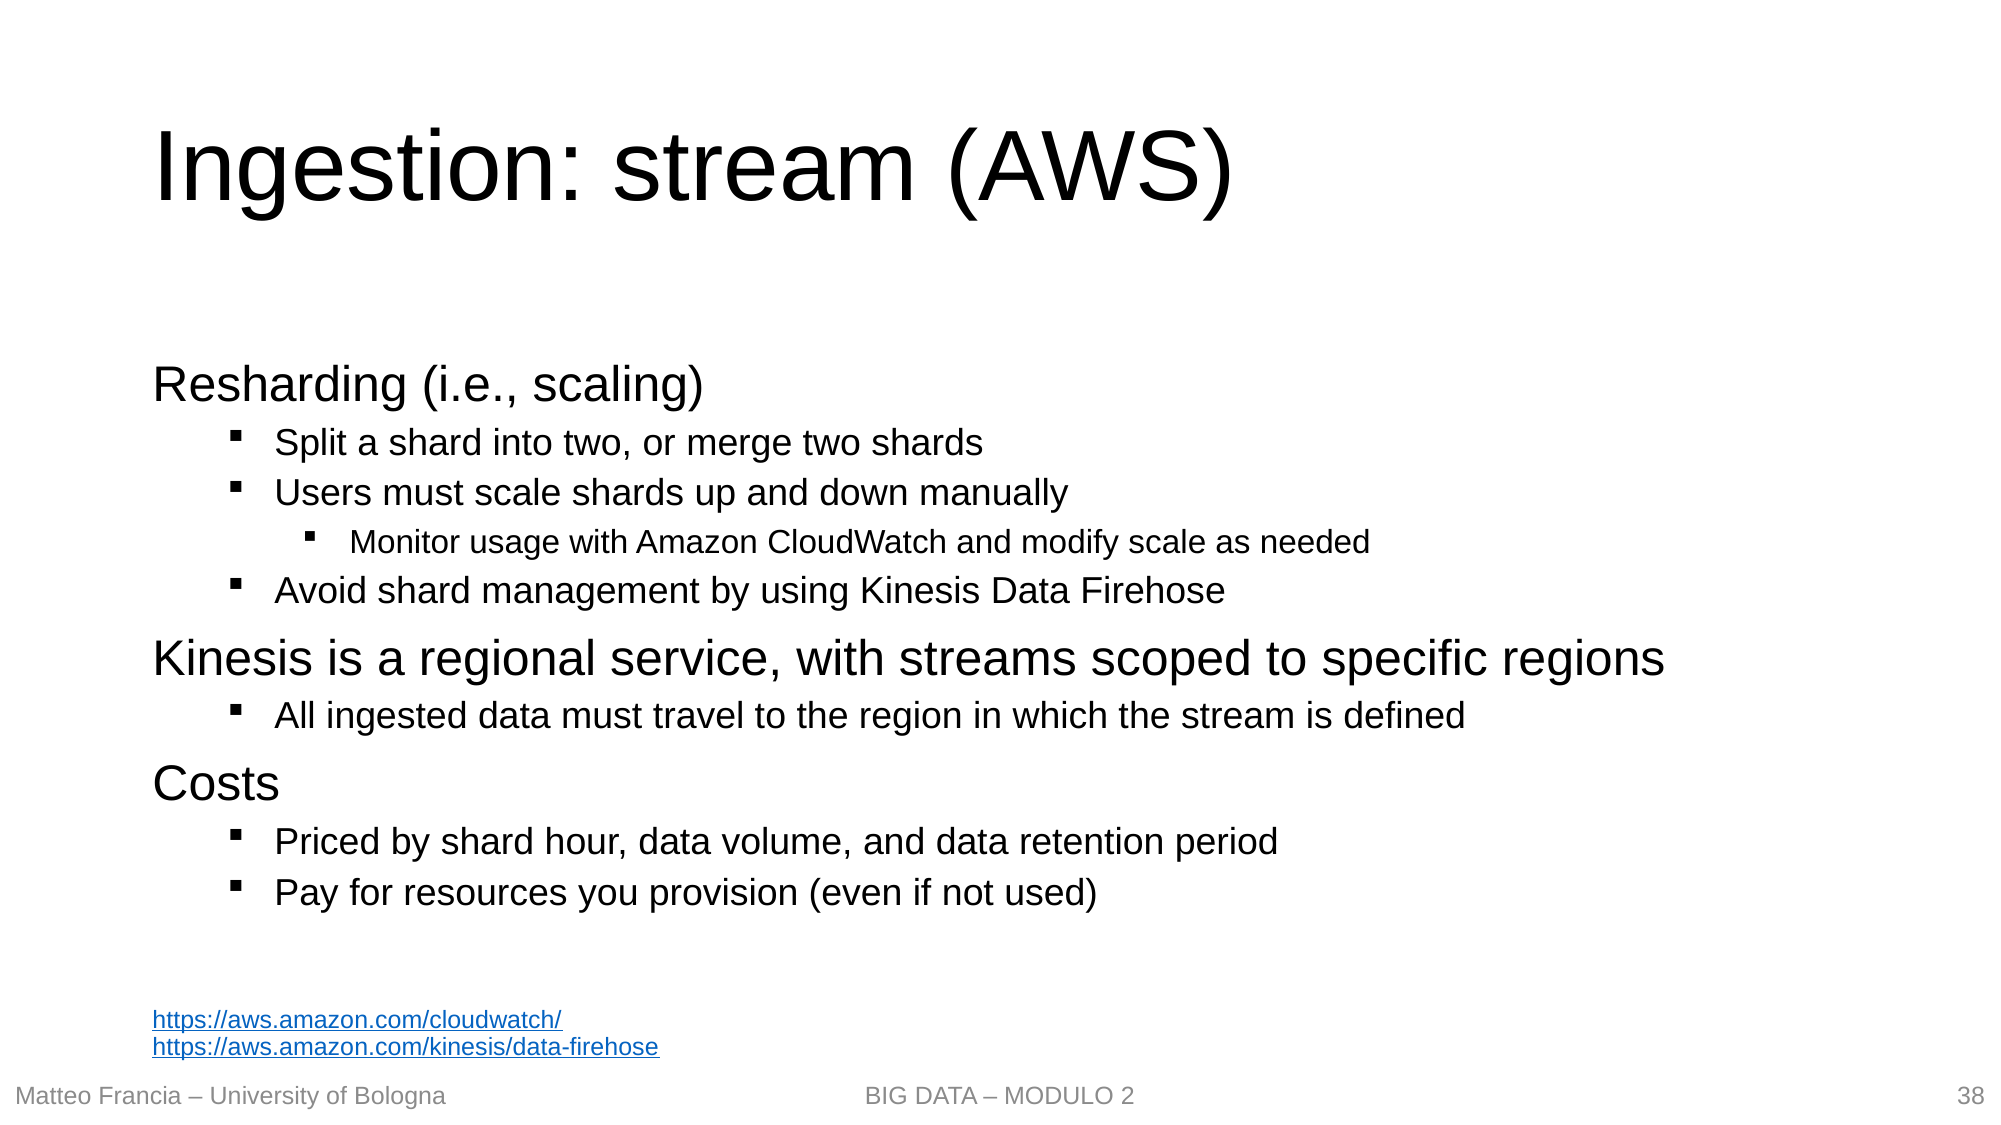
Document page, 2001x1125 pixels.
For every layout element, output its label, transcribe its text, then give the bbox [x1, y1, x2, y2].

list https://aws.amazon.com/cloudwatch/ https://aws.amazon.com/kinesis/data-firehose [137, 1003, 1863, 1064]
list Resharding (i.e., scaling) Split a shard into two, or merge two shards Users must scale shards up and down manually Monitor usage with Amazon CloudWatch and modify scale as needed Avoid shard management by using Kinesis Data Firehose Kinesis is a regional service, with streams scoped to specific regions All ingested data must travel to the region in which the stream is defined Costs Priced by shard hour, data volume, and data retention period Pay for resources you provision (even if not used) [137, 278, 1863, 993]
title Ingestion: stream (AWS) [137, 59, 1863, 278]
footer Matteo Francia – University of Bologna [0, 1065, 466, 1125]
slide_number 38 [1550, 1065, 2000, 1125]
